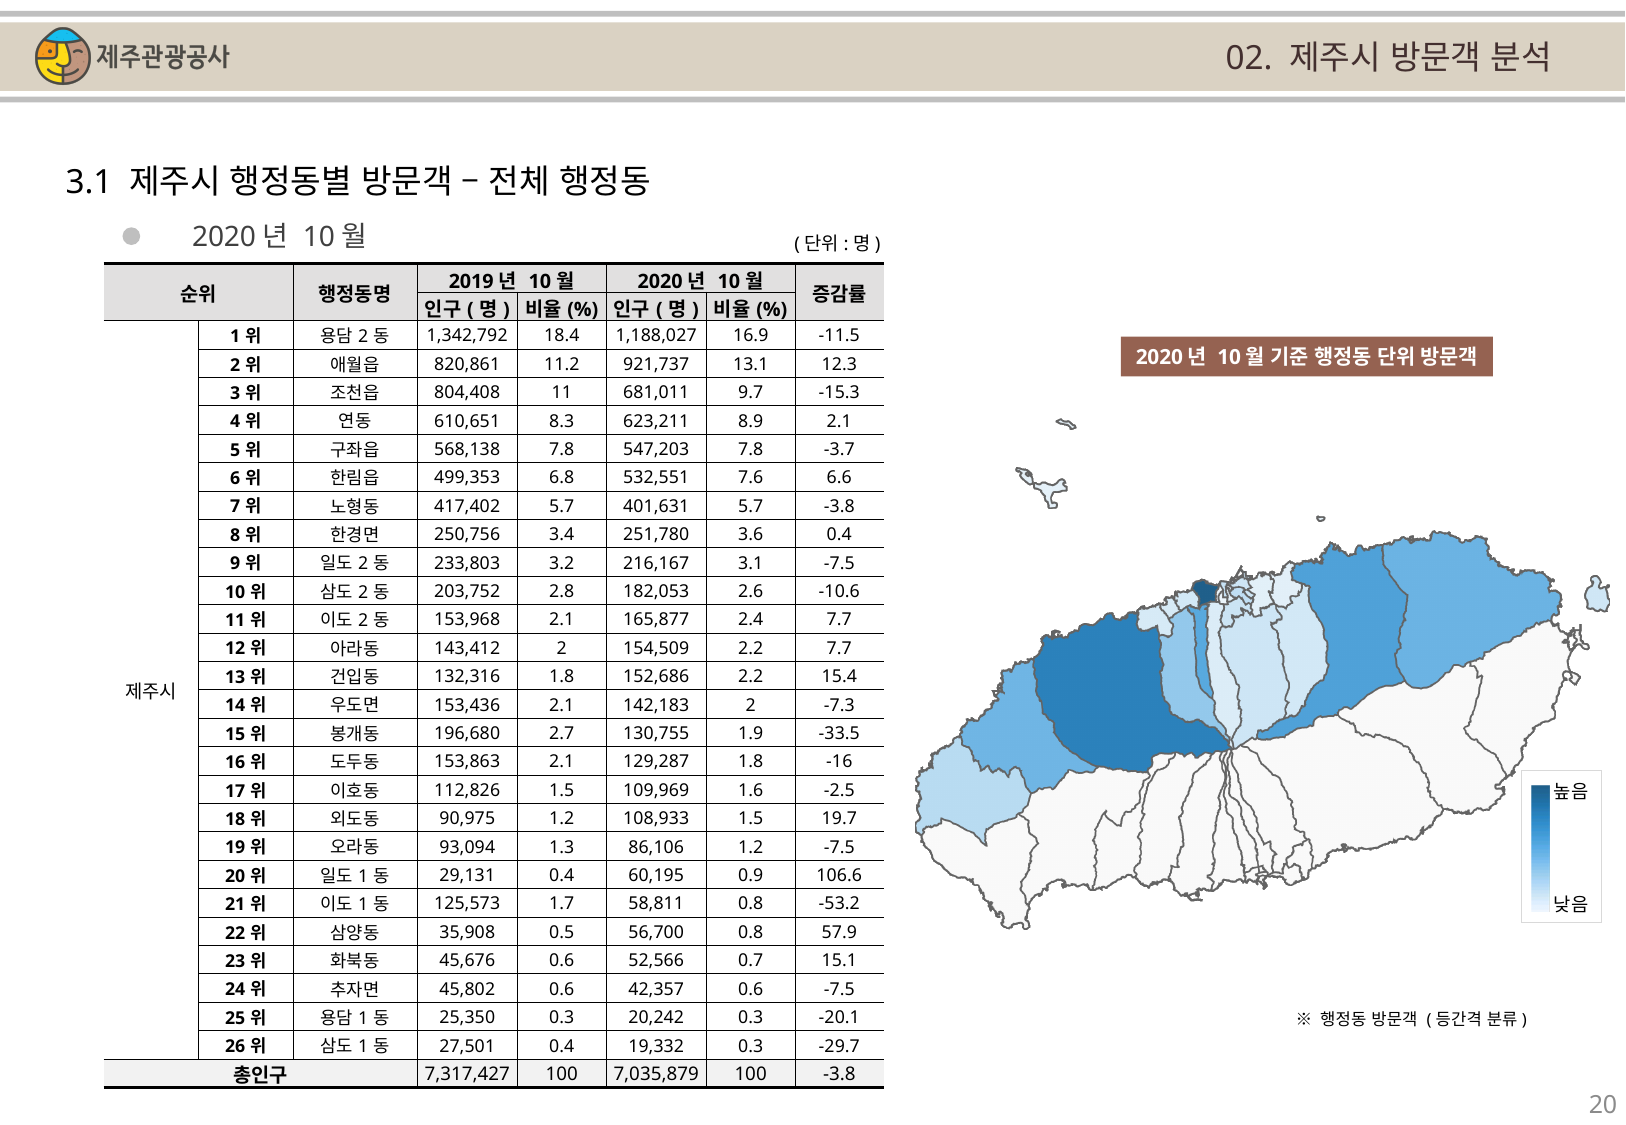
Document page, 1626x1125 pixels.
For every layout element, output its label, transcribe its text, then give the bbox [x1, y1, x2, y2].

table_cell 인구(명) [607, 293, 706, 320]
table_cell 610,651 [418, 406, 517, 434]
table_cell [707, 1003, 795, 1030]
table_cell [518, 889, 606, 917]
table_cell 7.7 [796, 605, 884, 633]
table_cell 16.9 [707, 321, 795, 349]
table_cell 2.2 [707, 634, 795, 661]
table_cell 5.7 [707, 492, 795, 519]
table_cell 1,342,792 [418, 321, 517, 349]
table_cell 233,803 [418, 548, 517, 576]
table_cell 6위 [199, 463, 293, 491]
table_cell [796, 1003, 884, 1030]
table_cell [796, 1031, 884, 1059]
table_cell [518, 918, 606, 945]
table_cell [607, 946, 706, 973]
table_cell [707, 974, 795, 1002]
table_cell -10.6 [796, 577, 884, 604]
table_cell 5.7 [518, 492, 606, 519]
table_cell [607, 1031, 706, 1059]
table_cell 애월읍 [294, 350, 417, 377]
table_cell 8위 [199, 520, 293, 547]
table_cell 2위 [199, 350, 293, 377]
text_box 02. 제주시 방문객 분석 [1042, 28, 1595, 84]
table_cell 이호동 [294, 776, 417, 803]
table_cell 3.2 [518, 548, 606, 576]
table_cell 한경면 [294, 520, 417, 547]
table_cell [294, 861, 417, 888]
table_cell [707, 946, 795, 973]
table_cell 90,975 [418, 804, 517, 831]
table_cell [518, 861, 606, 888]
table_cell 9.7 [707, 378, 795, 405]
table_cell 한림읍 [294, 463, 417, 491]
table_cell 13위 [199, 662, 293, 689]
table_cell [518, 946, 606, 973]
table_cell -3.8 [796, 492, 884, 519]
table_cell 568,138 [418, 435, 517, 462]
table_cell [418, 889, 517, 917]
table_cell 203,752 [418, 577, 517, 604]
table_cell 18.4 [518, 321, 606, 349]
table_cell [418, 832, 517, 860]
table_cell 1.9 [707, 719, 795, 746]
table_cell 7위 [199, 492, 293, 519]
table_cell 112,826 [418, 776, 517, 803]
table_header 순위 [104, 265, 293, 320]
table_cell 251,780 [607, 520, 706, 547]
table_cell 이도2동 [294, 605, 417, 633]
text_box 2020년 10월 [176, 210, 383, 260]
table_cell 1.5 [707, 804, 795, 831]
table_cell 1.8 [518, 662, 606, 689]
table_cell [418, 1003, 517, 1030]
table_cell 2.8 [518, 577, 606, 604]
table_cell 921,737 [607, 350, 706, 377]
table_cell 1.2 [518, 804, 606, 831]
text_box (단위:명) [779, 224, 896, 262]
table_cell 봉개동 [294, 719, 417, 746]
table_cell 11 [518, 378, 606, 405]
table_cell 8.3 [518, 406, 606, 434]
table_cell 820,861 [418, 350, 517, 377]
table_cell 건입동 [294, 662, 417, 689]
table_cell 19.7 [796, 804, 884, 831]
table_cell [199, 1003, 293, 1030]
table_cell -15.3 [796, 378, 884, 405]
table_cell 129,287 [607, 747, 706, 775]
table_cell 165,877 [607, 605, 706, 633]
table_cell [607, 889, 706, 917]
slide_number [1251, 1063, 1618, 1123]
table_cell 623,211 [607, 406, 706, 434]
table_cell 일도2동 [294, 548, 417, 576]
table_cell 152,686 [607, 662, 706, 689]
table_cell 3.6 [707, 520, 795, 547]
table_cell 109,969 [607, 776, 706, 803]
table_cell 154,509 [607, 634, 706, 661]
table_cell -7.3 [796, 690, 884, 718]
table_cell 130,755 [607, 719, 706, 746]
table_cell 조천읍 [294, 378, 417, 405]
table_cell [707, 861, 795, 888]
table_cell 108,933 [607, 804, 706, 831]
table_cell 196,680 [418, 719, 517, 746]
table_cell 153,436 [418, 690, 517, 718]
picture [915, 236, 1610, 1112]
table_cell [518, 1060, 606, 1086]
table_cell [707, 1031, 795, 1059]
table_cell 도두동 [294, 747, 417, 775]
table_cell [607, 1003, 706, 1030]
table_cell 142,183 [607, 690, 706, 718]
table_cell 제주시 [104, 321, 198, 1059]
table_cell 노형동 [294, 492, 417, 519]
table_cell 3.4 [518, 520, 606, 547]
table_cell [199, 918, 293, 945]
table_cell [418, 946, 517, 973]
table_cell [294, 832, 417, 860]
table_cell 4위 [199, 406, 293, 434]
picture [31, 26, 232, 87]
table_cell -33.5 [796, 719, 884, 746]
table_cell 804,408 [418, 378, 517, 405]
table_cell 2.1 [518, 747, 606, 775]
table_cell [104, 1060, 417, 1086]
table_cell 10위 [199, 577, 293, 604]
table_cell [418, 861, 517, 888]
table_cell 1위 [199, 321, 293, 349]
table_cell 153,863 [418, 747, 517, 775]
table_cell 11.2 [518, 350, 606, 377]
table_cell 구좌읍 [294, 435, 417, 462]
table_cell 7.8 [518, 435, 606, 462]
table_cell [707, 1060, 795, 1086]
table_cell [796, 889, 884, 917]
table_cell 3위 [199, 378, 293, 405]
table_cell 182,053 [607, 577, 706, 604]
table_cell 18위 [199, 804, 293, 831]
table_cell 2.1 [796, 406, 884, 434]
table_cell 2.6 [707, 577, 795, 604]
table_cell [607, 861, 706, 888]
table_cell 7.6 [707, 463, 795, 491]
table_cell 16위 [199, 747, 293, 775]
table_cell 547,203 [607, 435, 706, 462]
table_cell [796, 946, 884, 973]
table_cell 17위 [199, 776, 293, 803]
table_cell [518, 974, 606, 1002]
table_cell 6.6 [796, 463, 884, 491]
table_cell 비율(%) [518, 293, 606, 320]
table_cell -2.5 [796, 776, 884, 803]
table_cell 인구(명) [418, 293, 517, 320]
table_cell 용담2동 [294, 321, 417, 349]
table_cell 외도동 [294, 804, 417, 831]
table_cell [607, 1060, 706, 1086]
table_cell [294, 1031, 417, 1059]
table_cell 7.8 [707, 435, 795, 462]
table_header 2019년 10월 [418, 265, 606, 292]
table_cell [518, 832, 606, 860]
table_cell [418, 918, 517, 945]
table_cell 삼도2동 [294, 577, 417, 604]
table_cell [707, 918, 795, 945]
table_cell 11위 [199, 605, 293, 633]
table_cell 3.1 [707, 548, 795, 576]
table_cell 2.4 [707, 605, 795, 633]
table_cell -16 [796, 747, 884, 775]
table_cell 13.1 [707, 350, 795, 377]
table_cell 401,631 [607, 492, 706, 519]
table_cell 132,316 [418, 662, 517, 689]
table_cell 417,402 [418, 492, 517, 519]
table_cell 216,167 [607, 548, 706, 576]
table_cell 143,412 [418, 634, 517, 661]
table_cell -3.7 [796, 435, 884, 462]
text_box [1521, 770, 1618, 925]
table_cell 12.3 [796, 350, 884, 377]
table_cell 15.4 [796, 662, 884, 689]
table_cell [294, 946, 417, 973]
table_cell 499,353 [418, 463, 517, 491]
table_cell 연동 [294, 406, 417, 434]
table_header 2020년 10월 [607, 265, 795, 292]
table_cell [607, 832, 706, 860]
table_cell 2.7 [518, 719, 606, 746]
table_cell 8.9 [707, 406, 795, 434]
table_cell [199, 861, 293, 888]
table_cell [199, 974, 293, 1002]
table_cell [294, 889, 417, 917]
table_cell -7.5 [796, 548, 884, 576]
table_cell 2.2 [707, 662, 795, 689]
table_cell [418, 1031, 517, 1059]
table_cell 2.1 [518, 605, 606, 633]
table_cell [796, 974, 884, 1002]
table_cell 681,011 [607, 378, 706, 405]
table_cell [294, 974, 417, 1002]
table_cell 2 [707, 690, 795, 718]
table_cell 1.6 [707, 776, 795, 803]
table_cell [796, 861, 884, 888]
table_cell 12위 [199, 634, 293, 661]
table_cell 153,968 [418, 605, 517, 633]
text_box [121, 226, 141, 246]
table_cell 6.8 [518, 463, 606, 491]
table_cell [294, 918, 417, 945]
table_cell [707, 832, 795, 860]
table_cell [607, 974, 706, 1002]
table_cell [294, 1003, 417, 1030]
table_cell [518, 1003, 606, 1030]
table_cell 19위 [199, 832, 293, 860]
table_cell 1.5 [518, 776, 606, 803]
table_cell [518, 1031, 606, 1059]
table_cell 0.4 [796, 520, 884, 547]
table_cell 7.7 [796, 634, 884, 661]
table_header 행정동명 [294, 265, 417, 320]
table_cell -11.5 [796, 321, 884, 349]
table_cell 15위 [199, 719, 293, 746]
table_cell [199, 946, 293, 973]
table_cell 비율(%) [707, 293, 795, 320]
table_header 증감률 [796, 265, 884, 320]
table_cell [418, 974, 517, 1002]
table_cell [607, 918, 706, 945]
table_cell 9위 [199, 548, 293, 576]
table_cell 532,551 [607, 463, 706, 491]
table_cell 1,188,027 [607, 321, 706, 349]
table_cell 아라동 [294, 634, 417, 661]
table_cell 우도면 [294, 690, 417, 718]
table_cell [796, 918, 884, 945]
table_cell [418, 1060, 517, 1086]
table_cell 5위 [199, 435, 293, 462]
table_cell 2.1 [518, 690, 606, 718]
table_cell 1.8 [707, 747, 795, 775]
table_cell 250,756 [418, 520, 517, 547]
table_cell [796, 832, 884, 860]
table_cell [707, 889, 795, 917]
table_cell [199, 1031, 293, 1059]
text_box 3.1 제주시 행정동별 방문객 – 전체 행정동 [50, 152, 1144, 208]
table_cell 2 [518, 634, 606, 661]
table_cell 14위 [199, 690, 293, 718]
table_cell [796, 1060, 884, 1086]
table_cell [199, 889, 293, 917]
